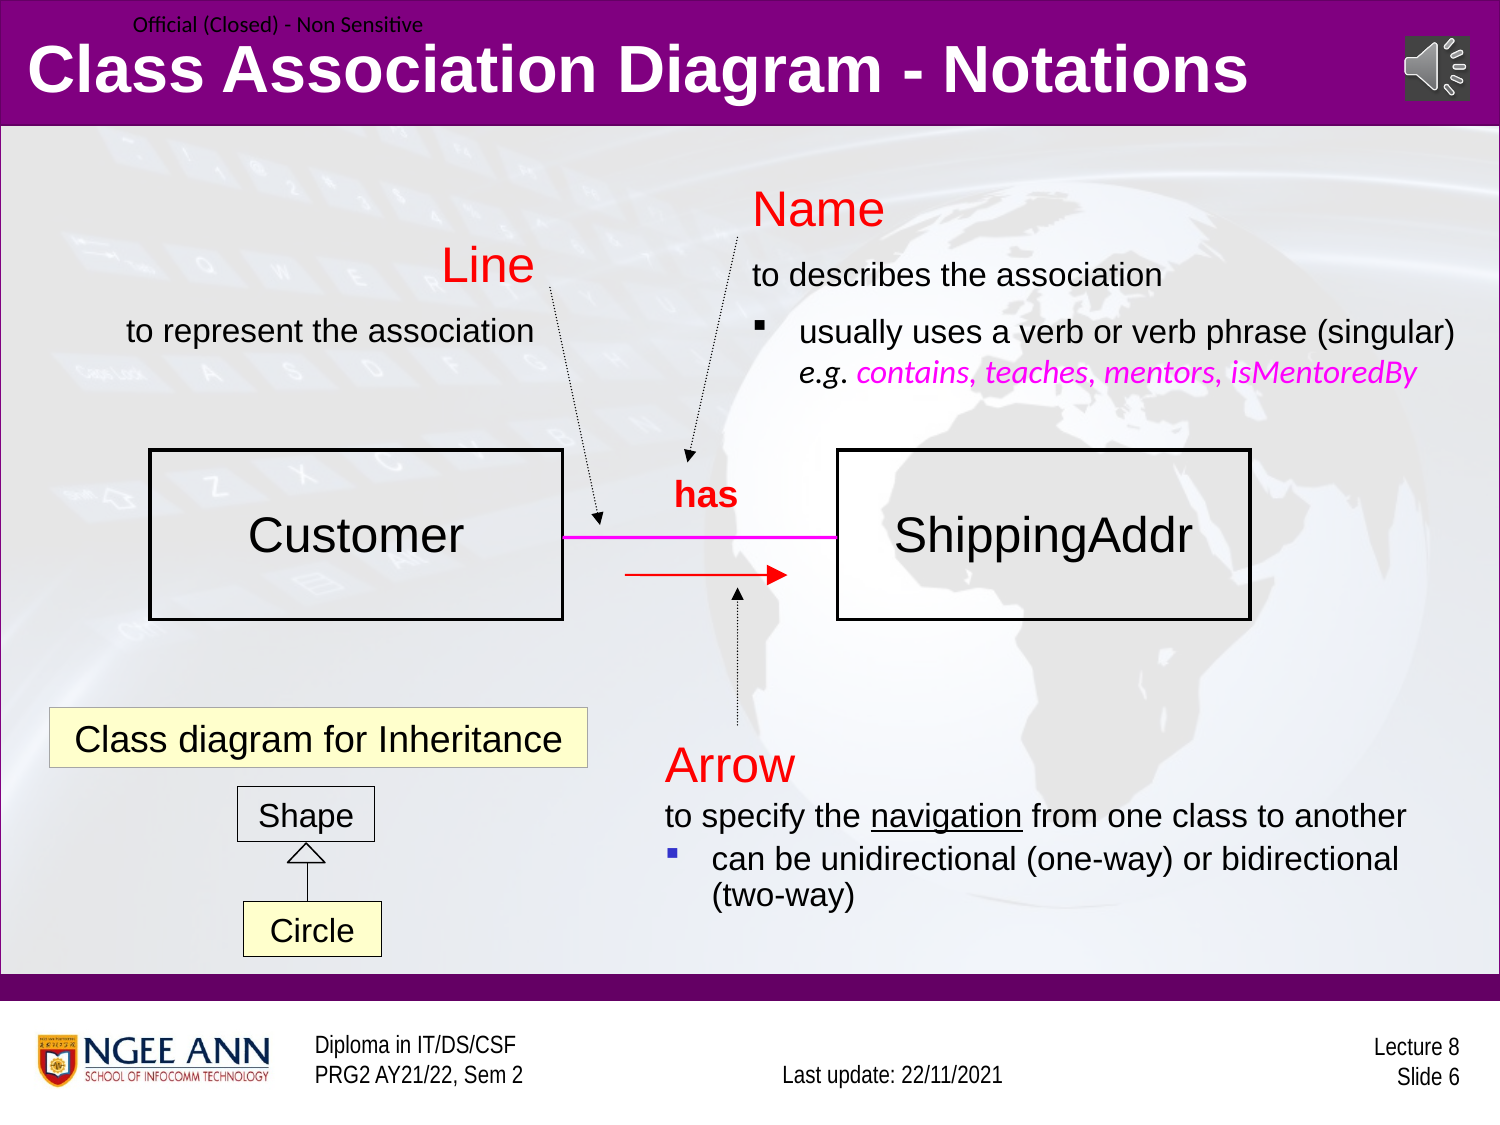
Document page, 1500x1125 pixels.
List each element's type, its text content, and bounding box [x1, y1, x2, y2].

text_box Shape [237, 786, 375, 842]
text_box Arrow to specify the navigation from one class to another can be unidirectional (one-way) or bidirectional (two-way) [650, 725, 1438, 964]
text_box [591, 511, 604, 526]
picture [1403, 34, 1472, 103]
text_box [624, 564, 788, 586]
text_box [731, 587, 744, 600]
text_box Circle [243, 901, 382, 957]
text_box Name to describes the association usually uses a verb or verb phrase (singular) e.g. contains, teaches, mentors, isMentoredBy [737, 169, 1500, 454]
title Class Association Diagram - Notations [12, 19, 1488, 113]
text_box Class diagram for Inheritance [49, 707, 588, 768]
text_box Line to represent the association [87, 224, 550, 357]
text_box has [599, 462, 813, 523]
text_box Customer [150, 449, 563, 620]
picture [12, 1012, 294, 1109]
text_box ShippingAddr [837, 449, 1250, 620]
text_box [287, 842, 326, 908]
text_box [684, 448, 697, 463]
